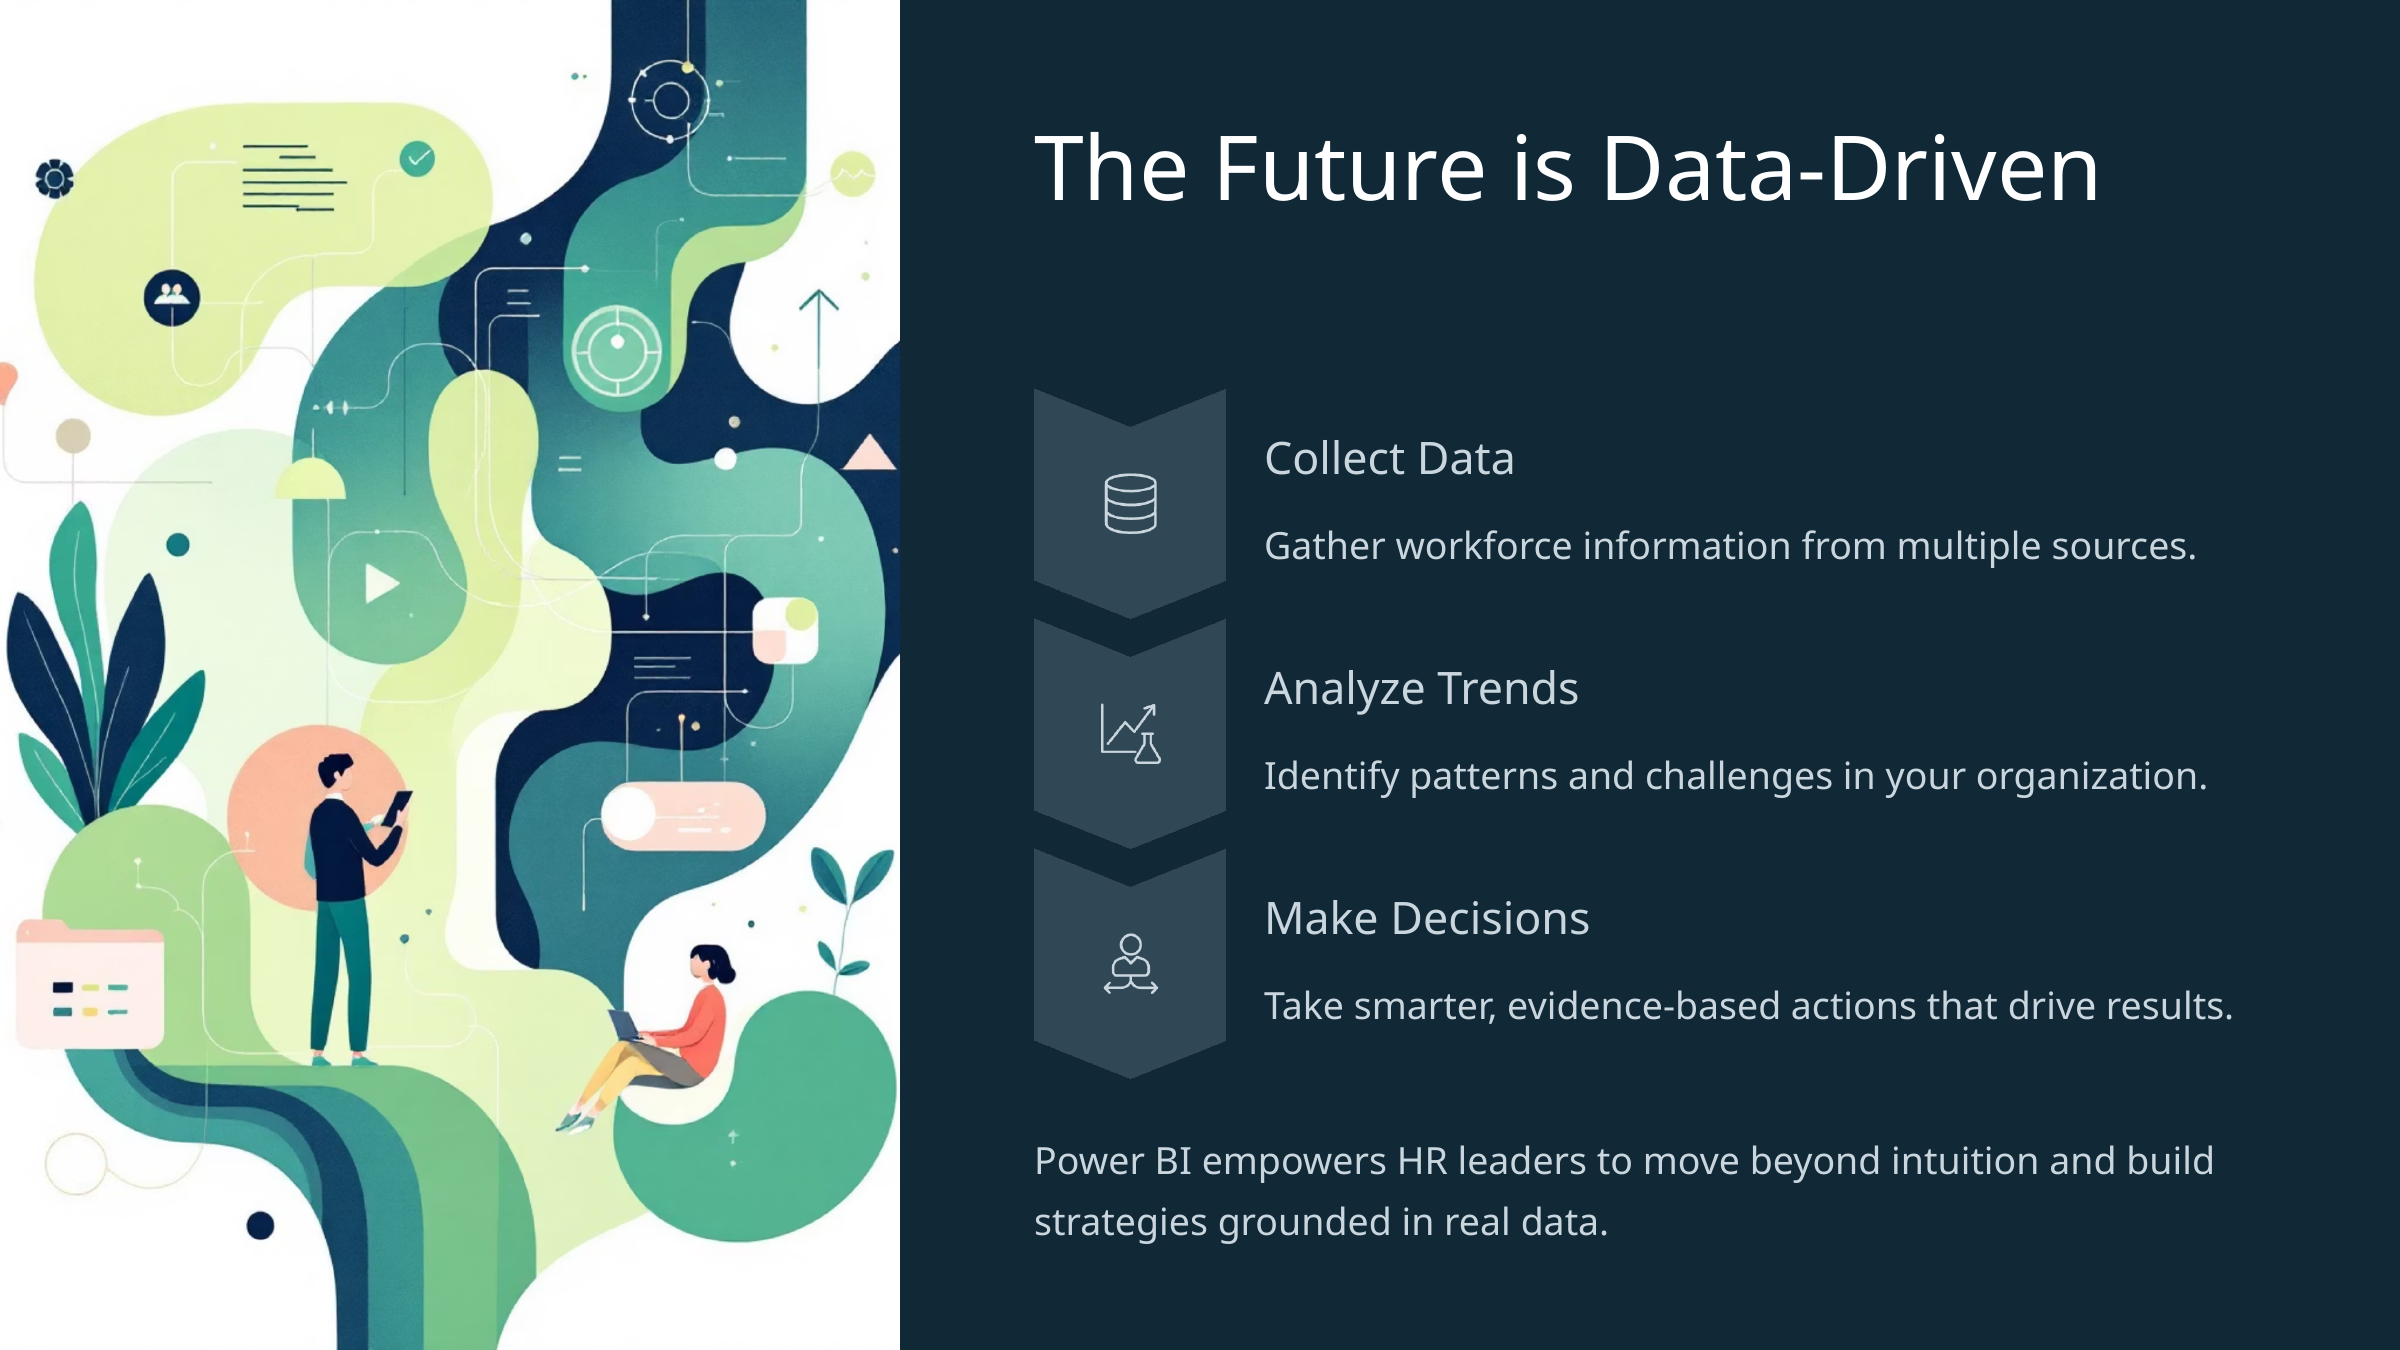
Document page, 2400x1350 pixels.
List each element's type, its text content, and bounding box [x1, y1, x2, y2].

text_box Make Decisions [1264, 886, 1716, 944]
text_box Analyze Trends [1264, 656, 1716, 714]
text_box Collect Data [1264, 426, 1716, 484]
text_box Take smarter, evidence-based actions that drive results. [1264, 966, 2266, 1028]
text_box Power BI empowers HR leaders to move beyond intuition and build strategies grounded in real data. [1034, 1121, 2266, 1245]
text_box The Future is Data-Driven [1034, 105, 2266, 332]
picture [1034, 388, 1226, 1079]
text_box Identify patterns and challenges in your organization. [1264, 736, 2266, 798]
picture [0, 0, 900, 1350]
text_box Gather workforce information from multiple sources. [1264, 506, 2266, 568]
